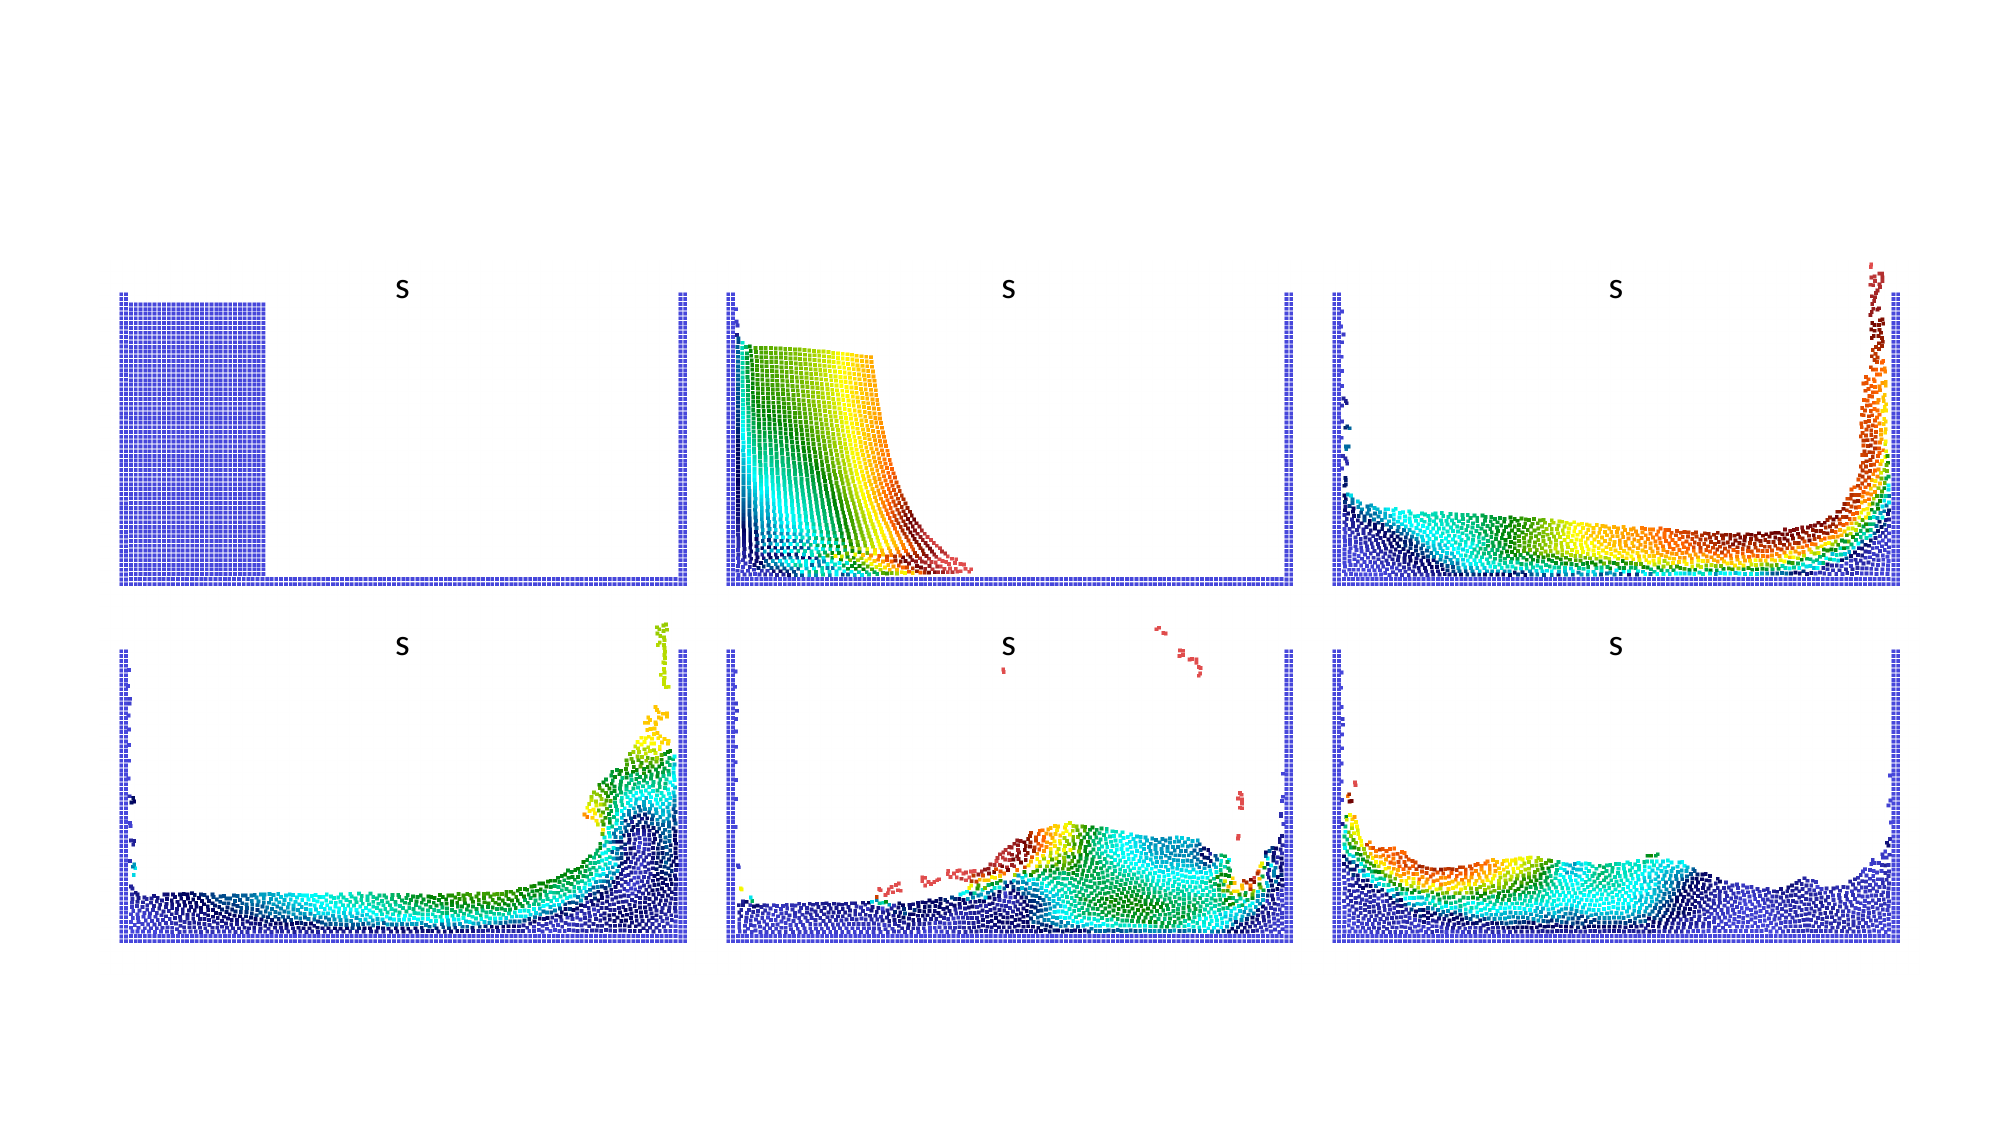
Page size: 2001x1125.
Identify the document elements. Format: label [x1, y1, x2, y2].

picture [99, 260, 1920, 975]
